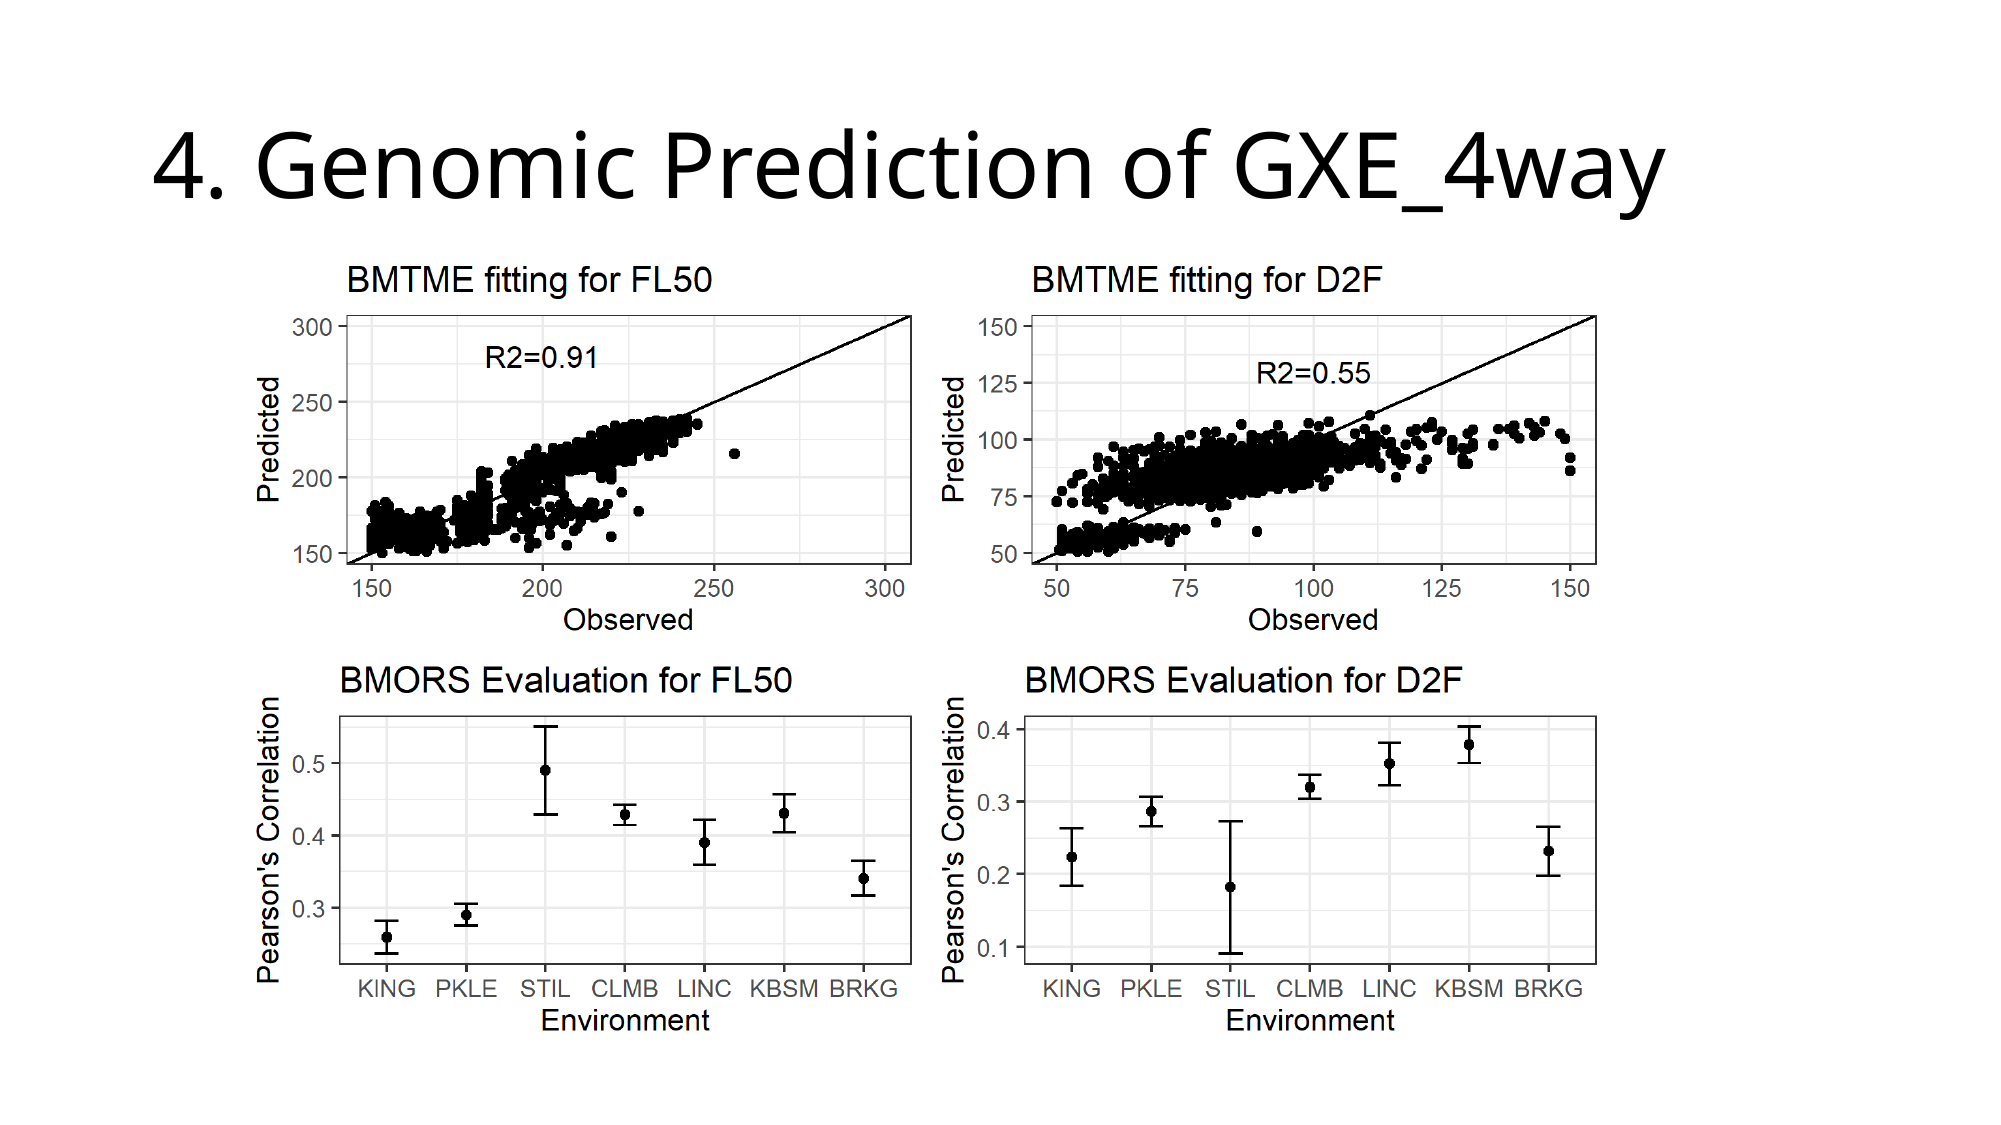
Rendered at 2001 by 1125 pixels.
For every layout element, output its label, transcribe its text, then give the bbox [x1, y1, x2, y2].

title 4. Genomic Prediction of GXE_4way [137, 59, 1863, 278]
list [241, 250, 1611, 1051]
